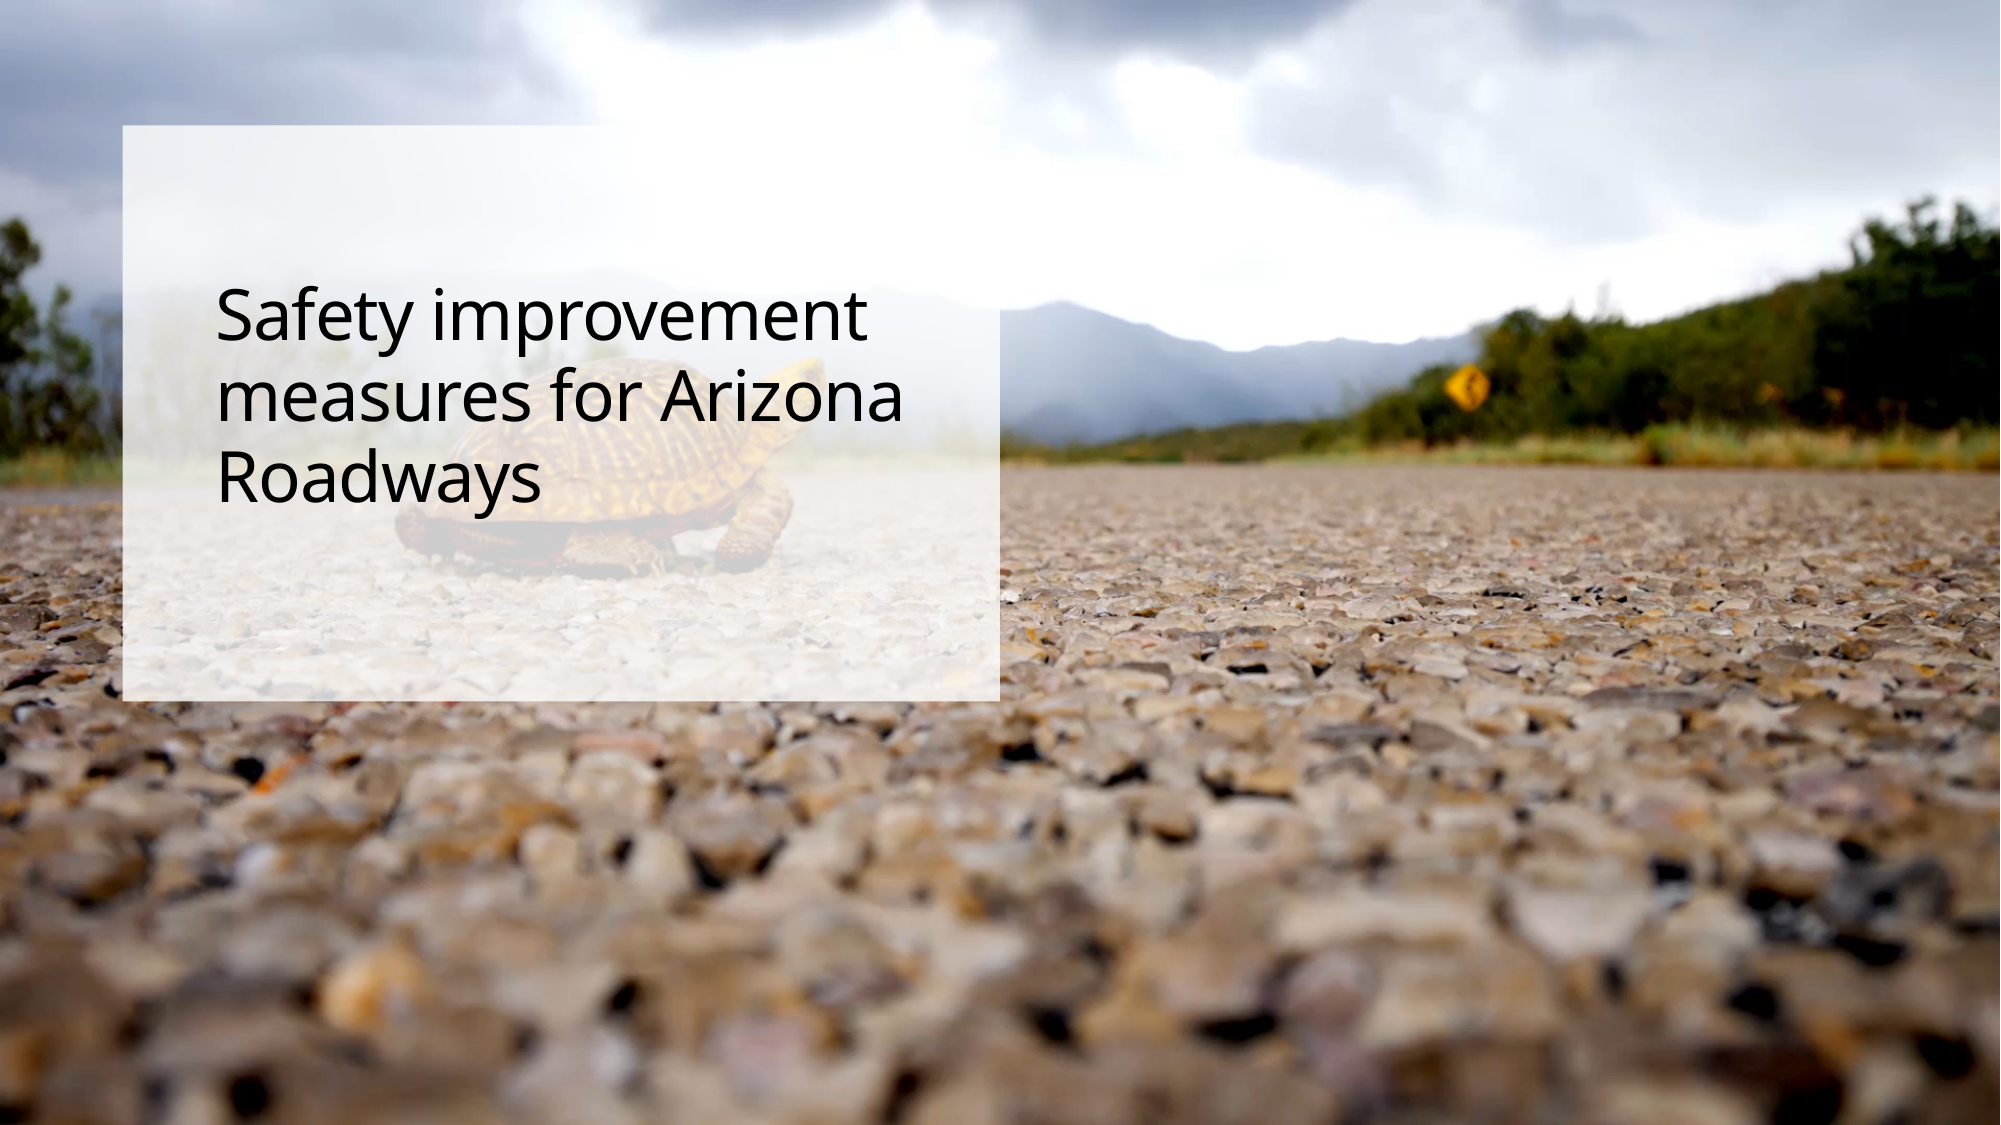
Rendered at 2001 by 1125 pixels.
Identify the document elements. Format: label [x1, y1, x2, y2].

text_box [0, 0, 2000, 1125]
